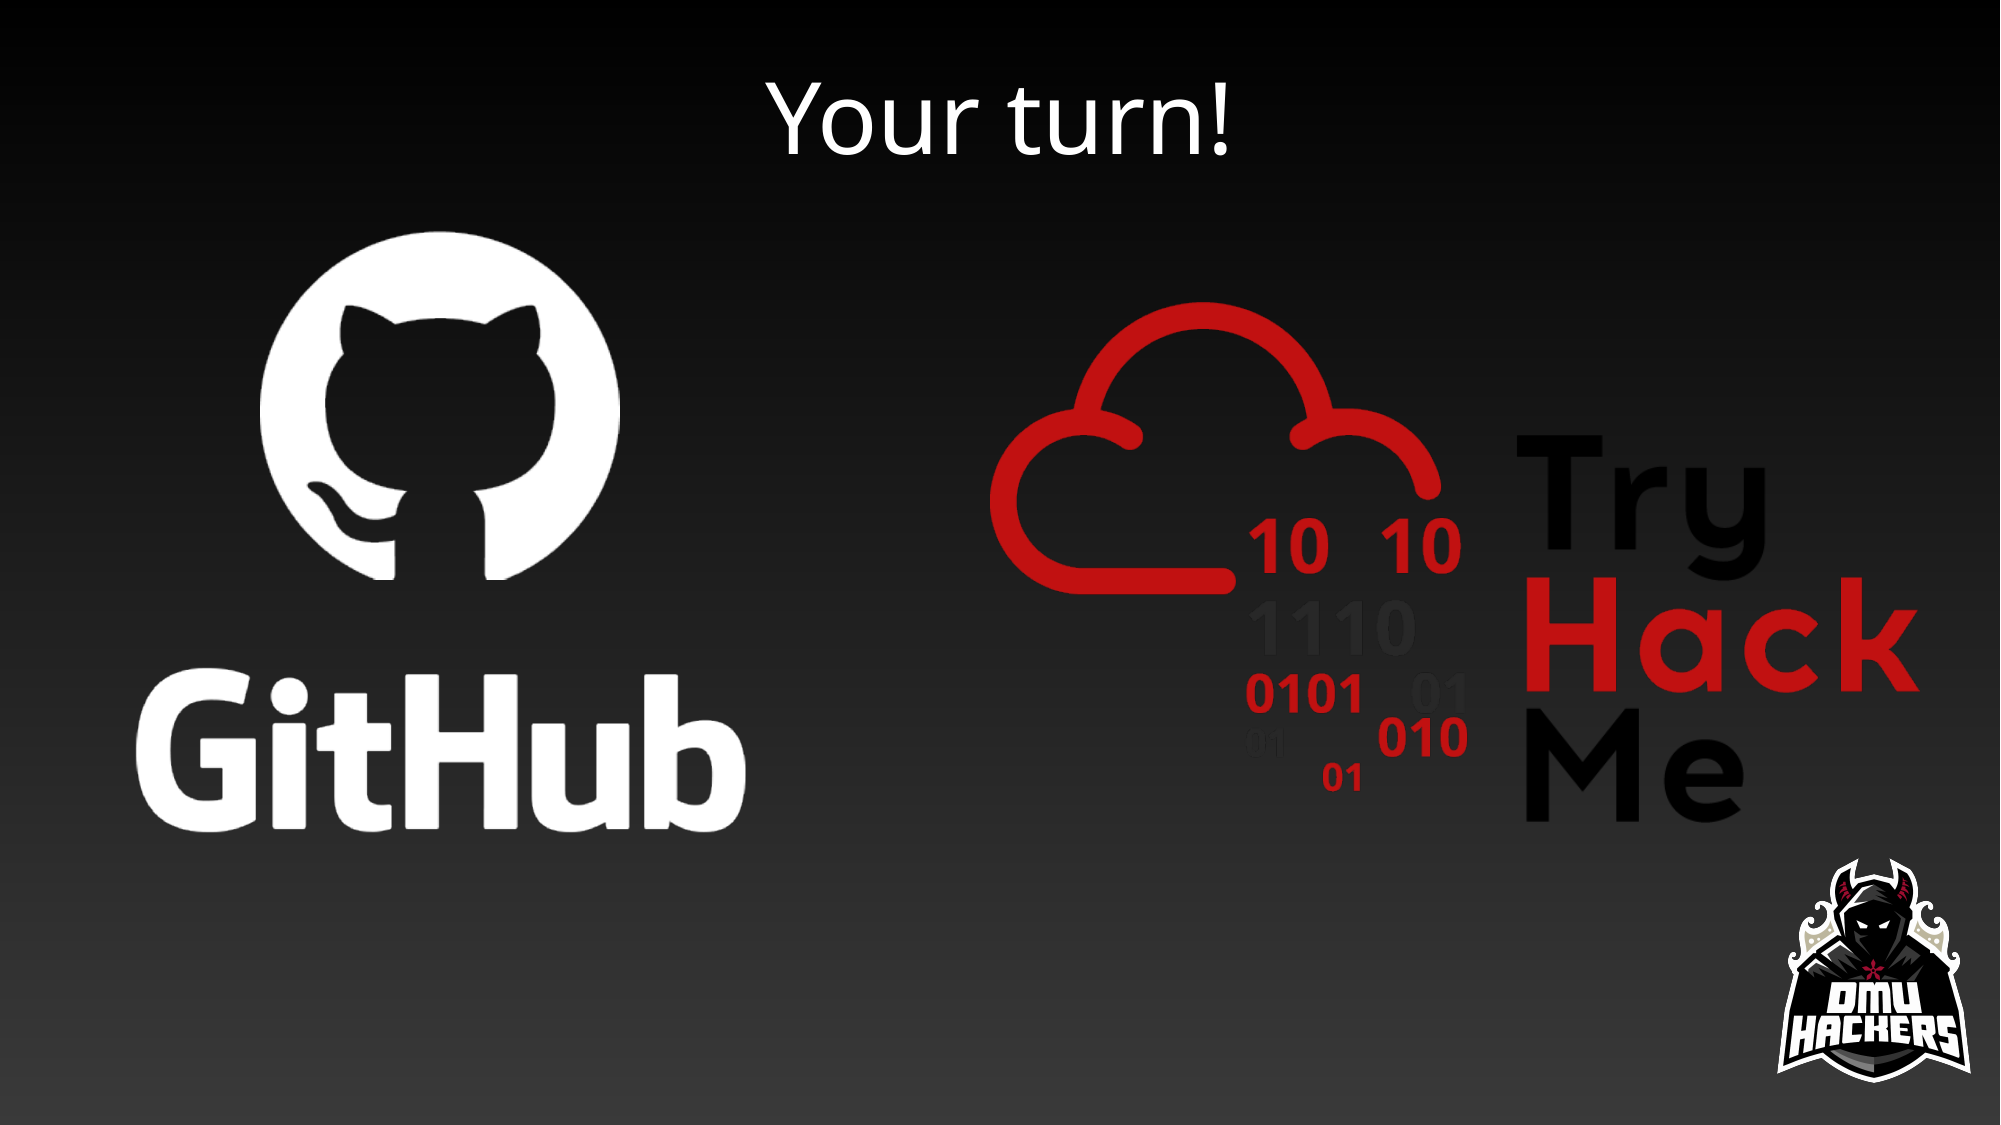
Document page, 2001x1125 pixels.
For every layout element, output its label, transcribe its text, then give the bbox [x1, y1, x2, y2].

picture [1777, 858, 1971, 1083]
picture [260, 228, 621, 581]
picture [990, 302, 1920, 823]
text_box Your turn! [31, 23, 1969, 206]
picture [88, 607, 793, 897]
